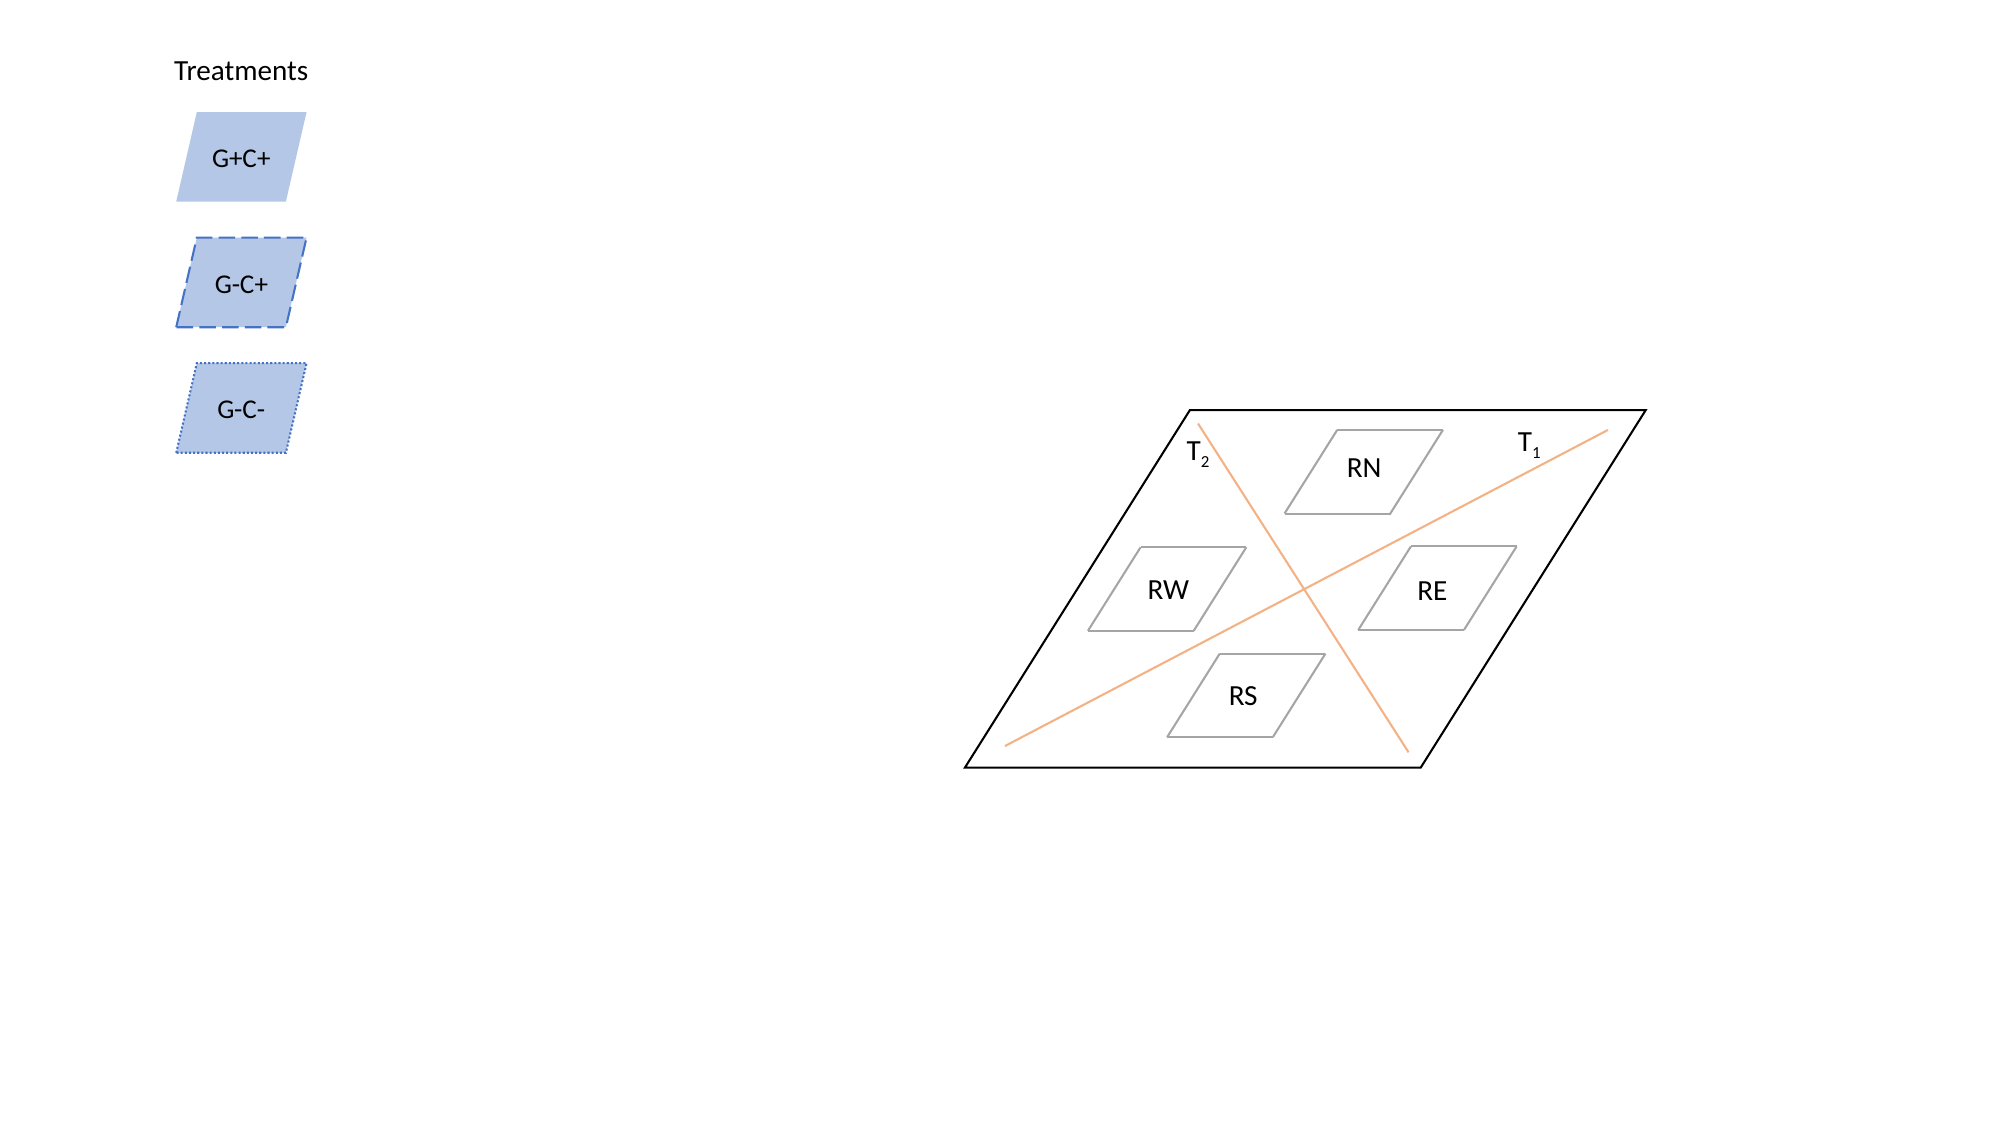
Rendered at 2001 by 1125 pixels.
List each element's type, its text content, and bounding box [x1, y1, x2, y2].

text_box G-C+ [175, 236, 307, 329]
text_box G-C- [175, 362, 308, 454]
text_box Treatments [159, 43, 324, 94]
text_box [964, 410, 1646, 768]
text_box G+C+ [174, 110, 308, 203]
